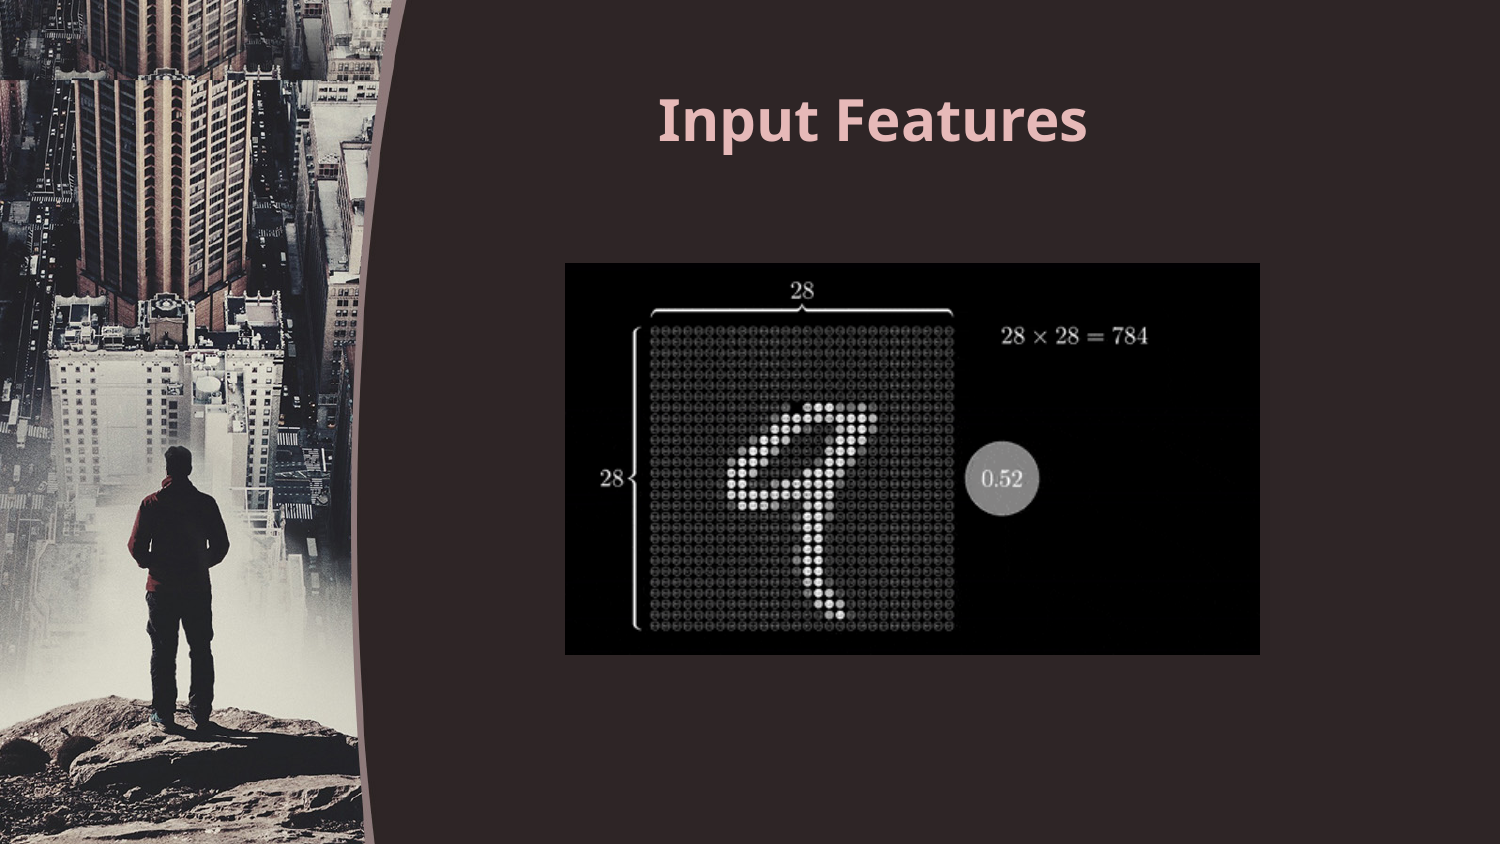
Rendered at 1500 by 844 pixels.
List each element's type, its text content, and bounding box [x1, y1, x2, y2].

picture [0, 0, 1500, 844]
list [565, 263, 1260, 655]
title Input Features [399, 71, 1427, 166]
